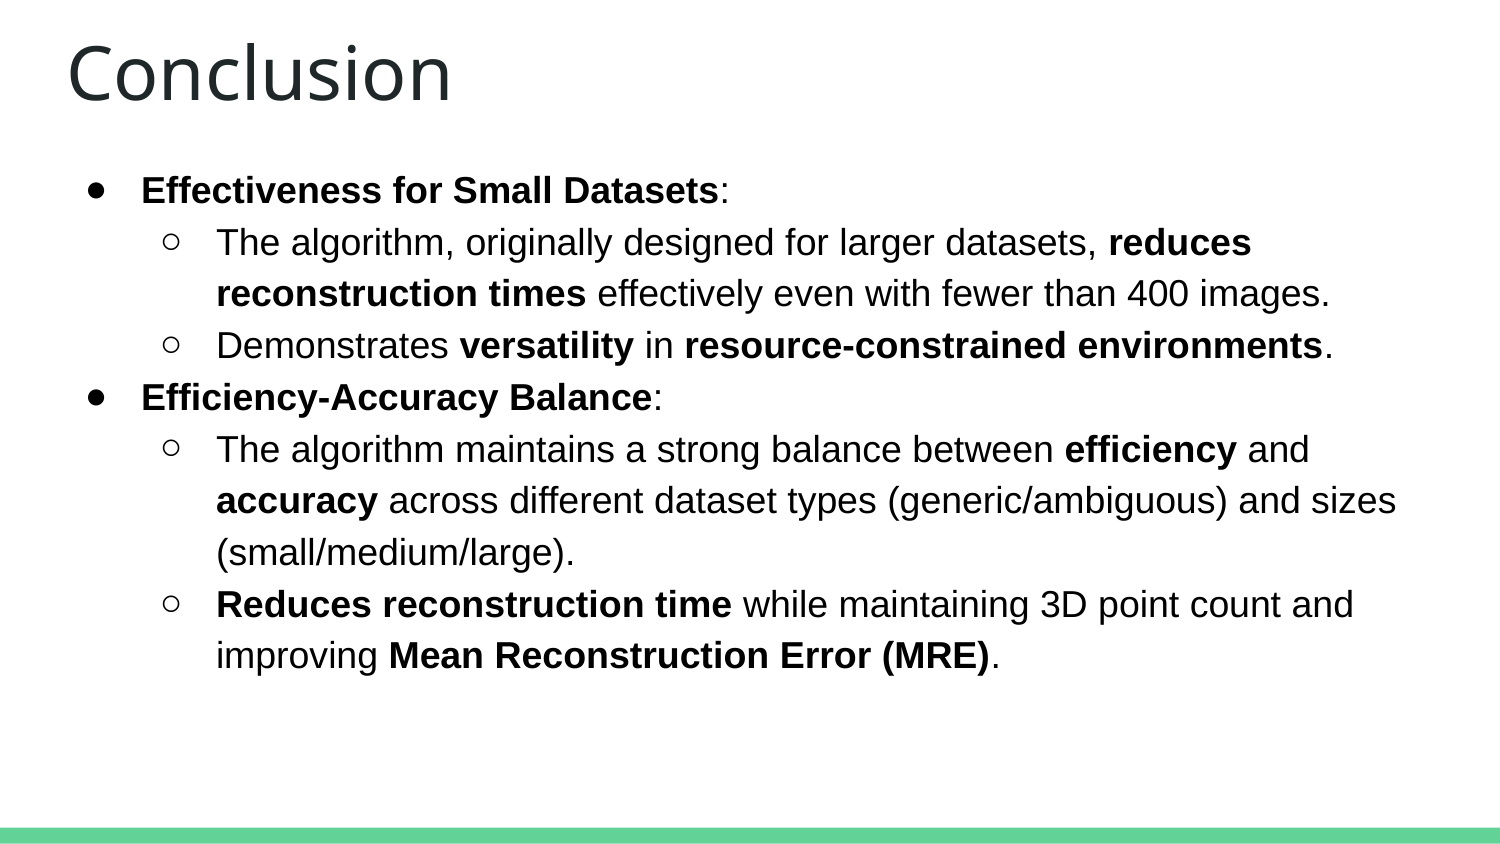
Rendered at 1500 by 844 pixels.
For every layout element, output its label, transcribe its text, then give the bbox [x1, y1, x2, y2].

title Conclusion [51, 10, 1449, 105]
list Effectiveness for Small Datasets: The algorithm, originally designed for larger datasets, reduces reconstruction times effectively even with fewer than 400 images. Demonstrates versatility in resource-constrained environments. Efficiency-Accuracy Balance: The algorithm maintains a strong balance between efficiency and accuracy across different dataset types (generic/ambiguous) and sizes (small/medium/large). Reduces reconstruction time while maintaining 3D point count and improving Mean Reconstruction Error (MRE). [51, 144, 1449, 664]
